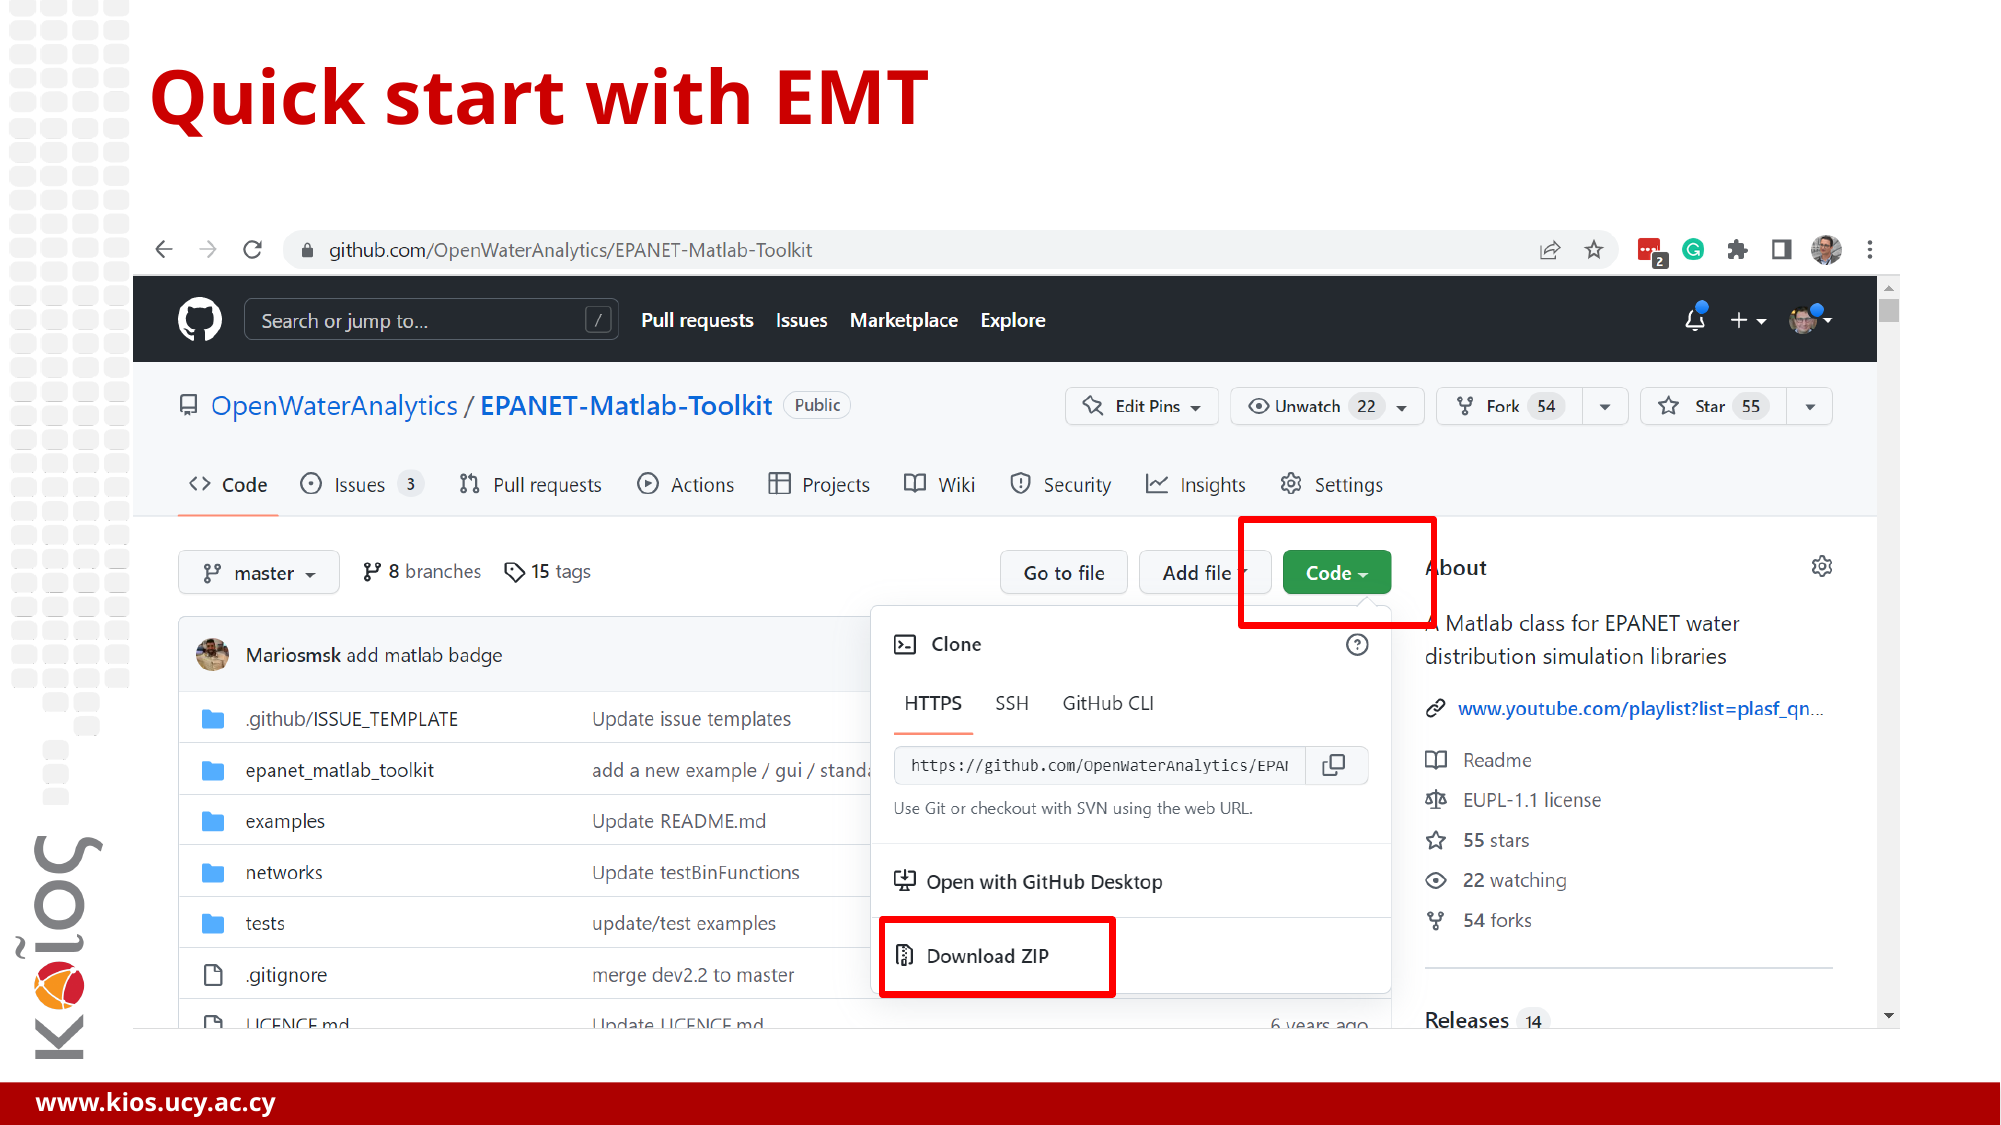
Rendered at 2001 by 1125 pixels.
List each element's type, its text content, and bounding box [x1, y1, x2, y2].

title Quick start with EMT [133, 31, 1898, 159]
picture [15, 836, 103, 1059]
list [133, 225, 1901, 1030]
